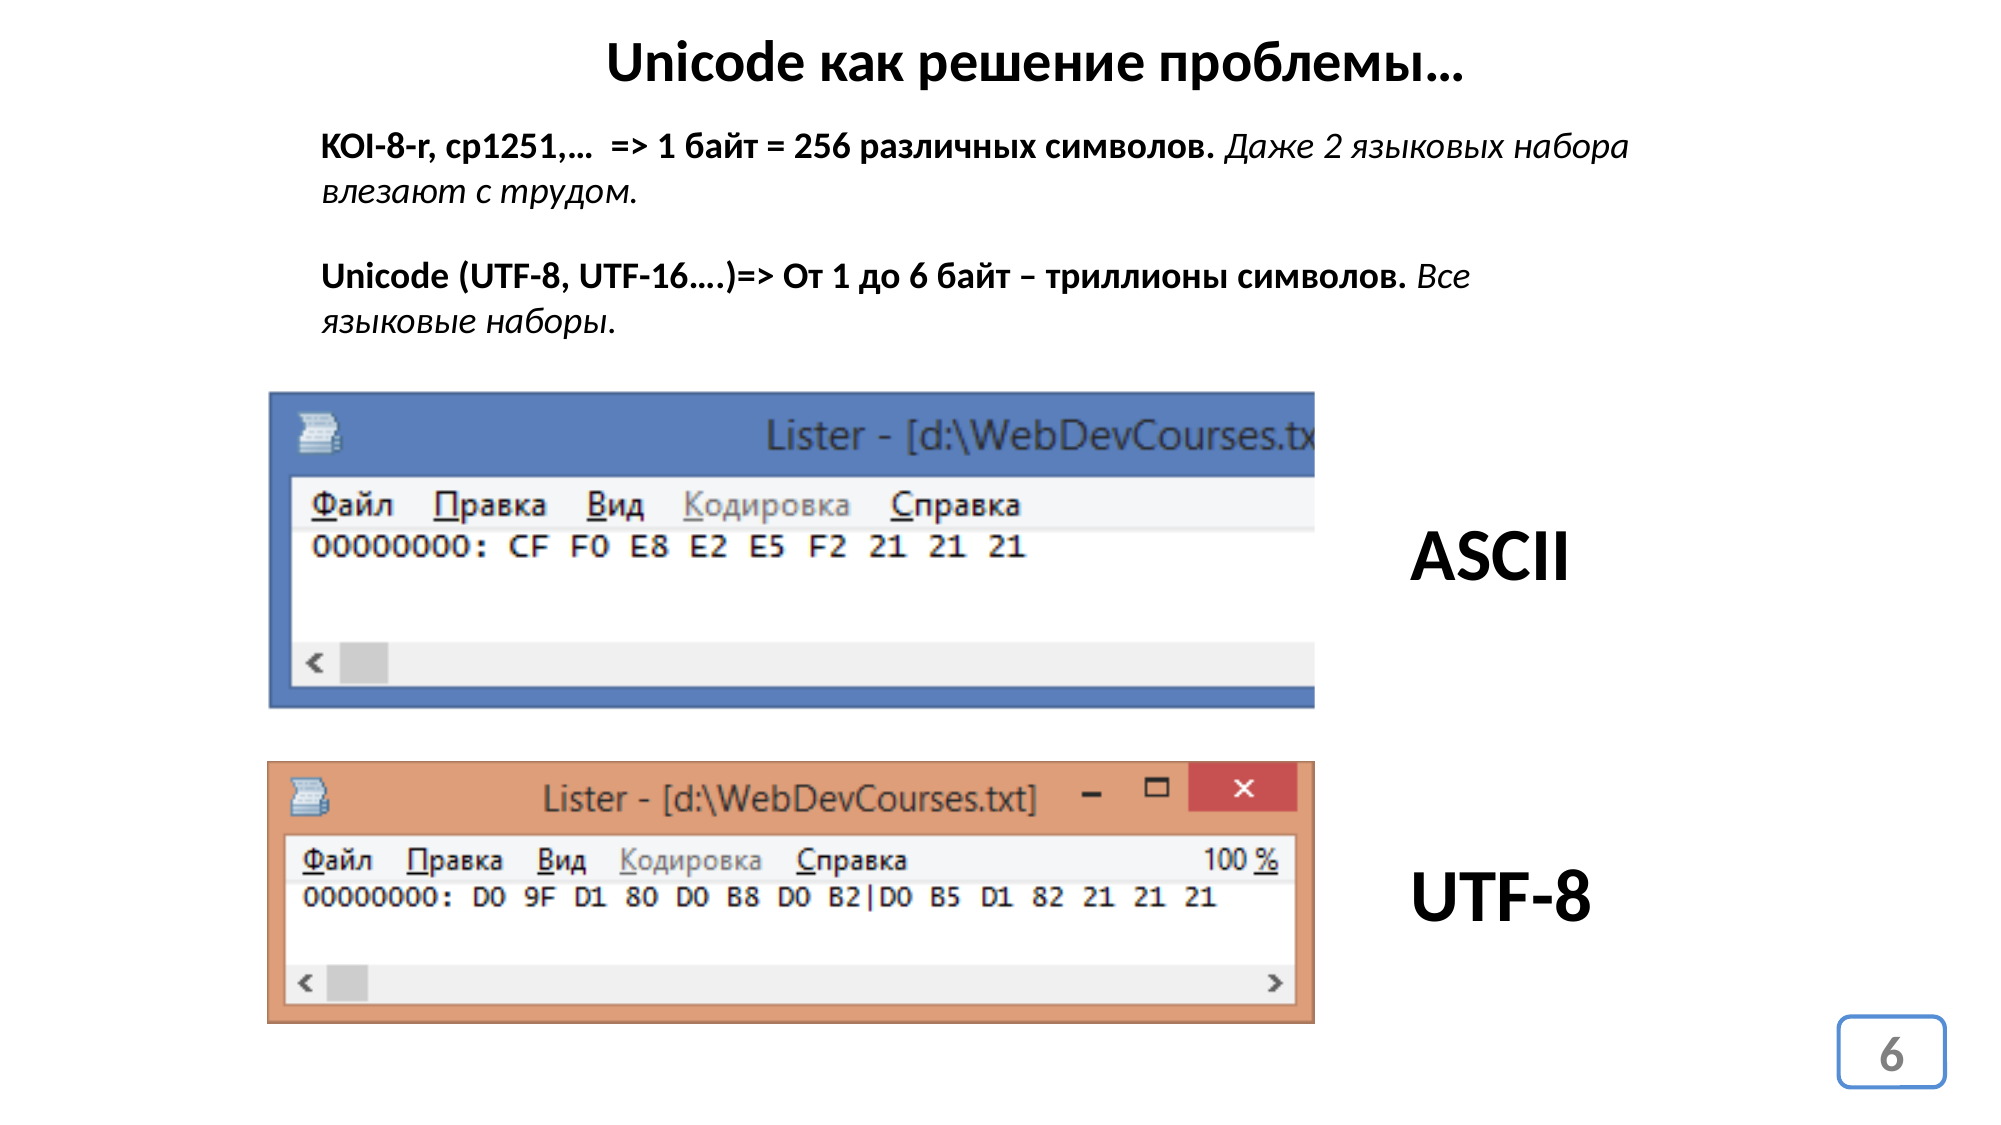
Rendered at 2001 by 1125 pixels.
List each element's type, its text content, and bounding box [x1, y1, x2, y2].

text_box ASCII [1396, 497, 1587, 603]
text_box UTF-8 [1396, 839, 1608, 945]
text_box Unicode (UTF-8, UTF-16….)=> От 1 до 6 байт – триллионы символов. Все языковые наборы. [306, 243, 1638, 349]
text_box KOI-8-r, cp1251,… => 1 байт = 256 различных символов. Даже 2 языковых набора влезают с трудом. [306, 113, 1662, 219]
text_box Unicode как решение проблемы… [591, 16, 1482, 101]
picture [267, 761, 1315, 1024]
text_box 6 [1836, 1014, 1948, 1090]
picture [267, 389, 1315, 712]
